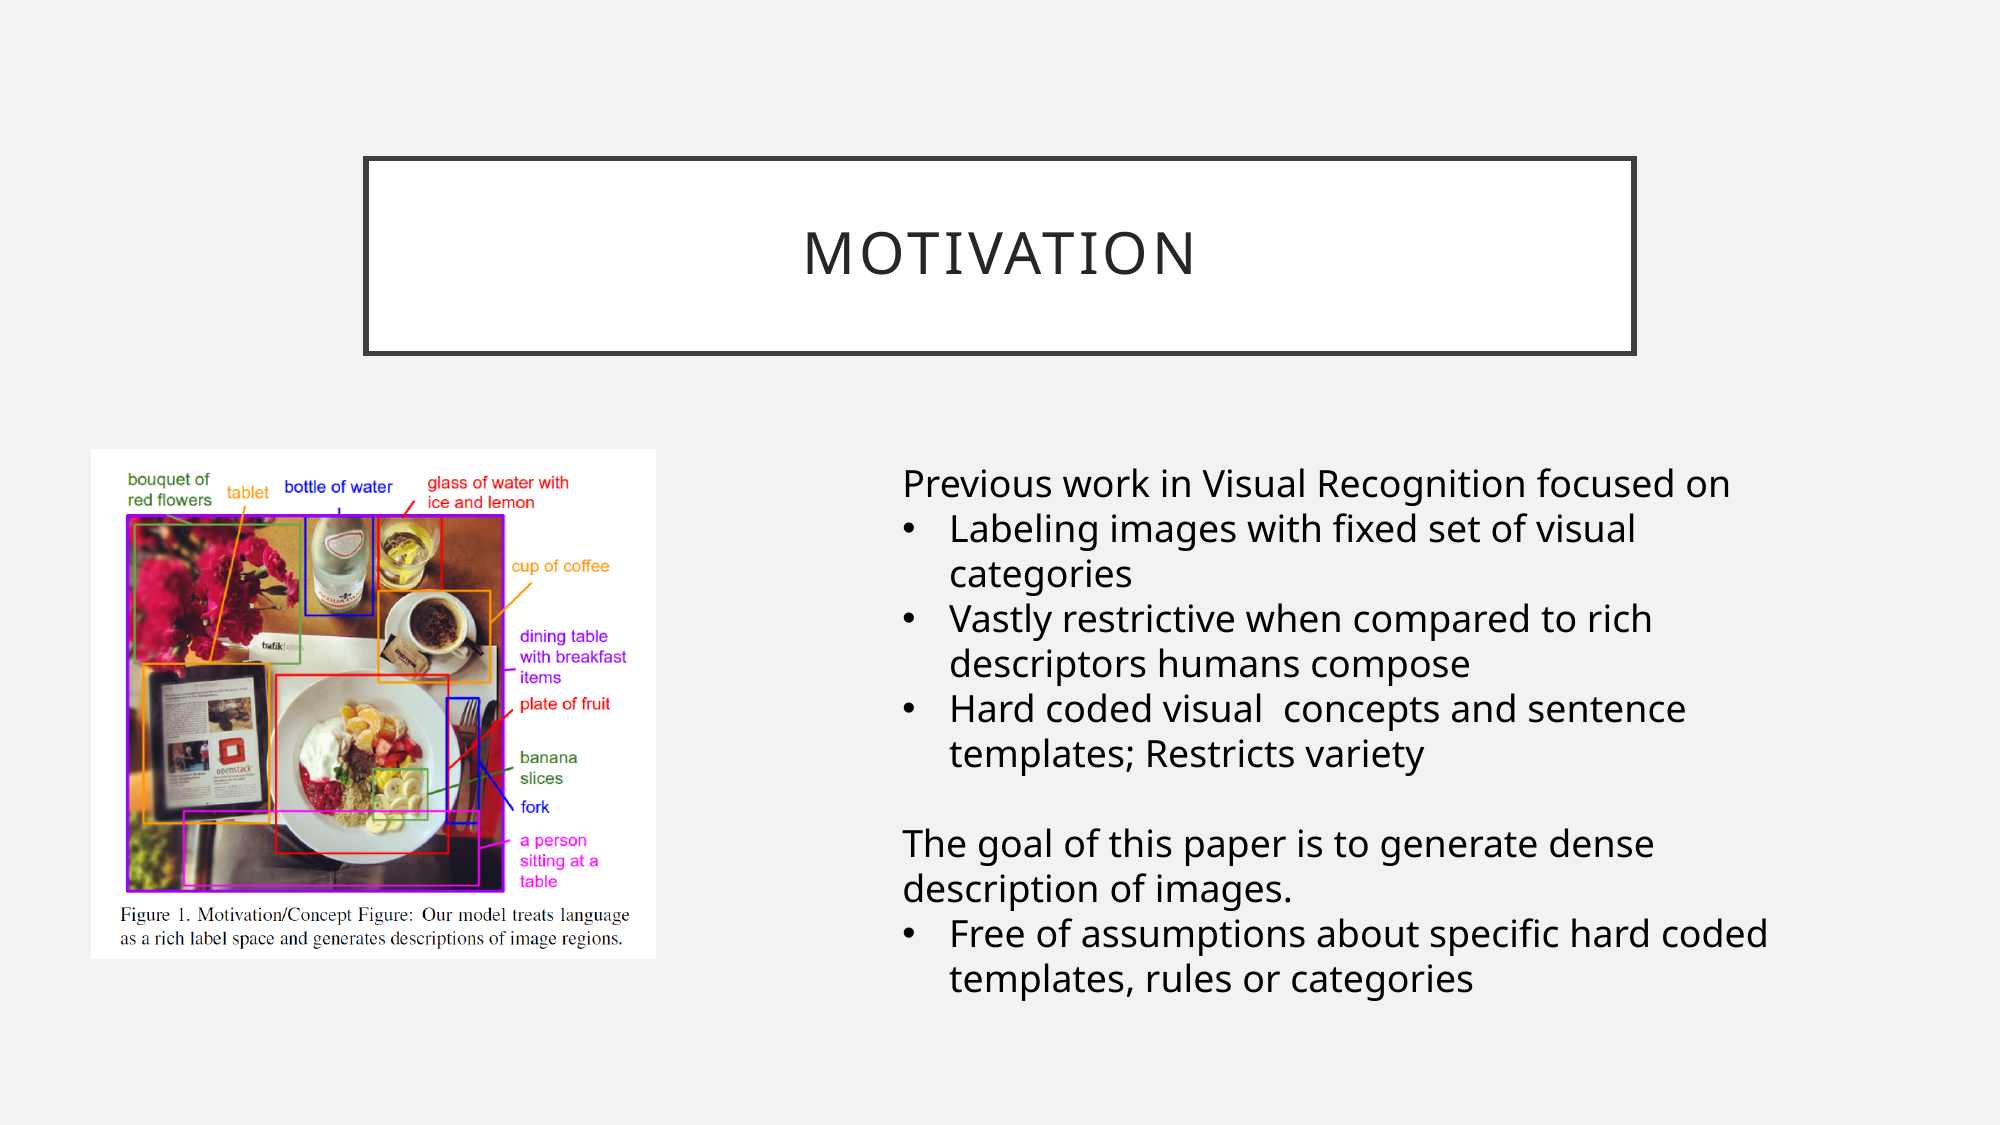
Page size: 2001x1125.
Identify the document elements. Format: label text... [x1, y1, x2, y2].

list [91, 449, 656, 959]
text_box Previous work in Visual Recognition focused on Labeling images with fixed set of visual categories Vastly restrictive when compared to rich descriptors humans compose Hard coded visual concepts and sentence templates; Restricts variety The goal of this paper is to generate dense description of images. Free of assumptions about specific hard coded templates, rules or categories [887, 453, 1787, 1125]
title Motivation [363, 156, 1637, 356]
